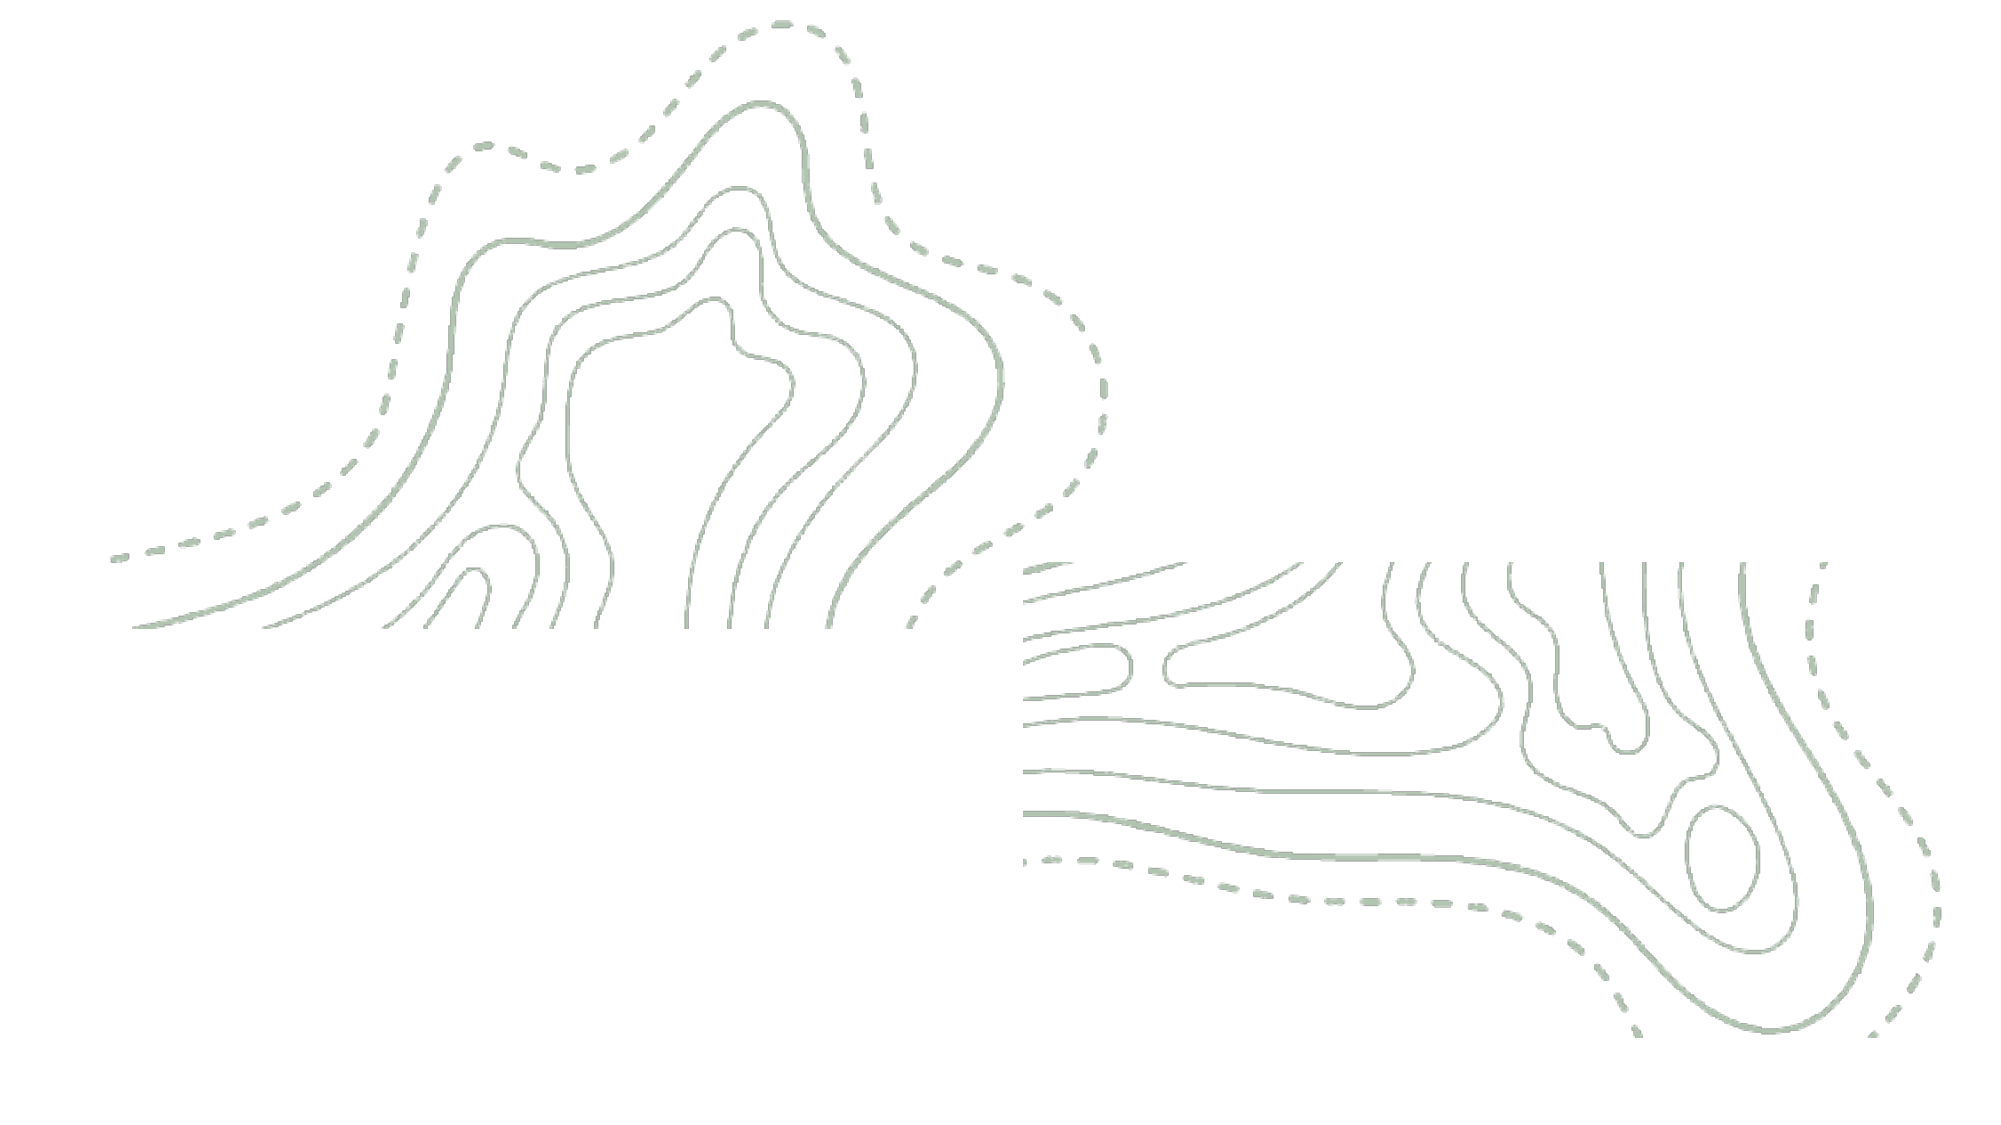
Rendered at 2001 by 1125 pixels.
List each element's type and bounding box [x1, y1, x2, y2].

picture [108, 0, 2000, 1038]
